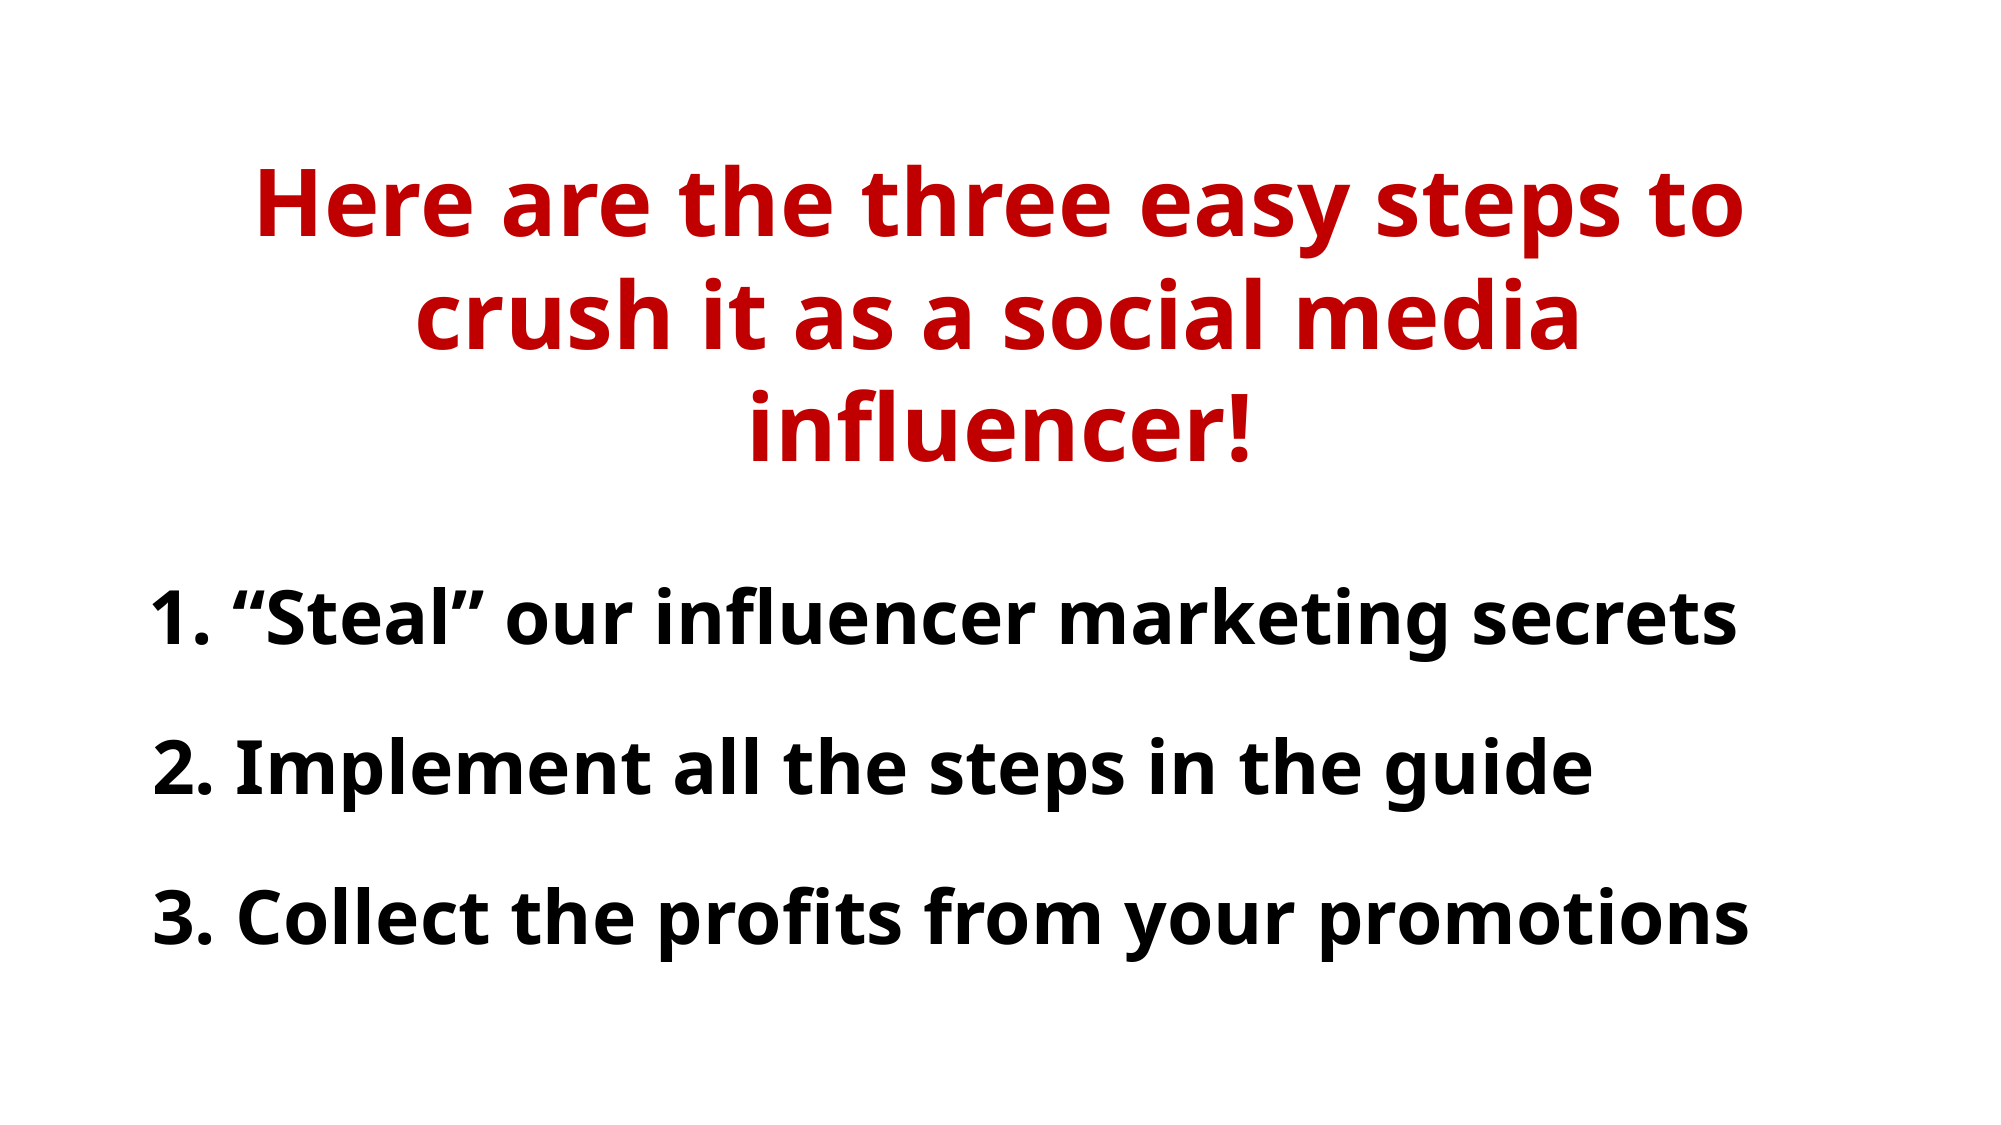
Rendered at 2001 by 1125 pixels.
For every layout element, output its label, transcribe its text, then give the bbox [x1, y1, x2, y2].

text_box Here are the three easy steps to crush it as a social media influencer! [137, 135, 1863, 488]
text_box 2. Implement all the steps in the guide [137, 712, 1905, 818]
text_box 1. “Steal” our influencer marketing secrets [133, 562, 1902, 668]
text_box 3. Collect the profits from your promotions [137, 862, 1905, 968]
